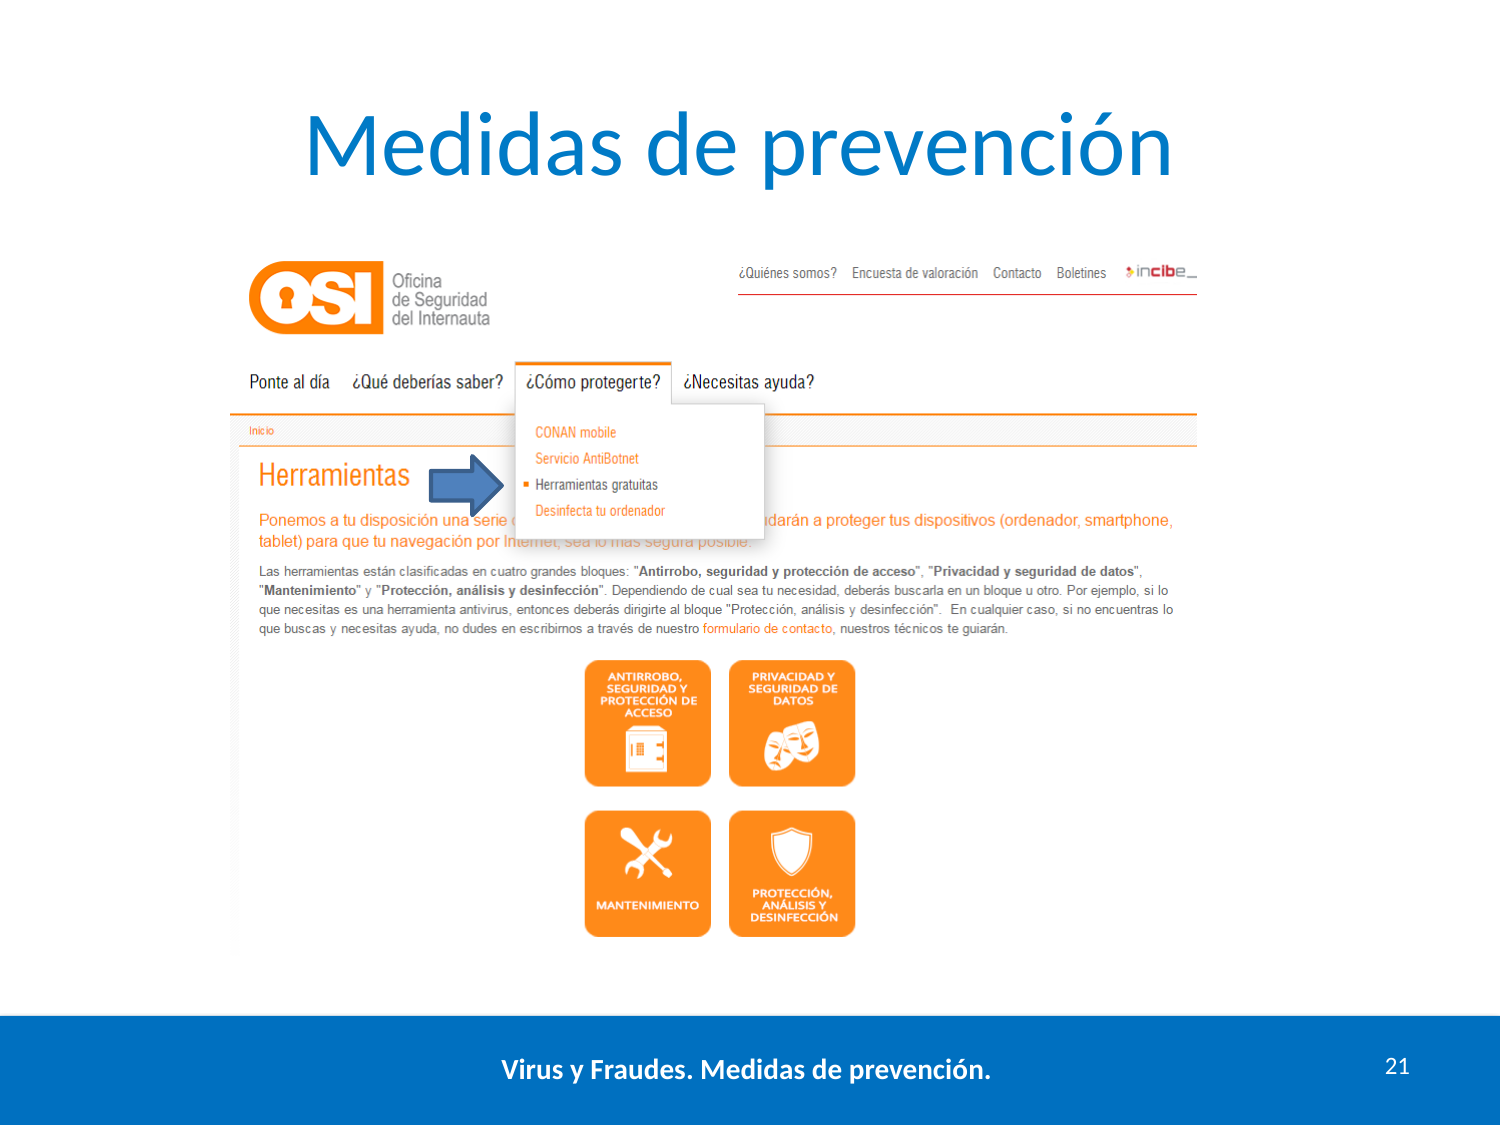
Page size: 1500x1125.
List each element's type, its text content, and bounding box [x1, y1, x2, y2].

slide_number 21 [1250, 1042, 1425, 1103]
picture [229, 255, 1198, 956]
footer Virus y Fraudes. Medidas de prevención. [277, 1042, 1223, 1103]
title Medidas de prevención [75, 45, 1425, 233]
